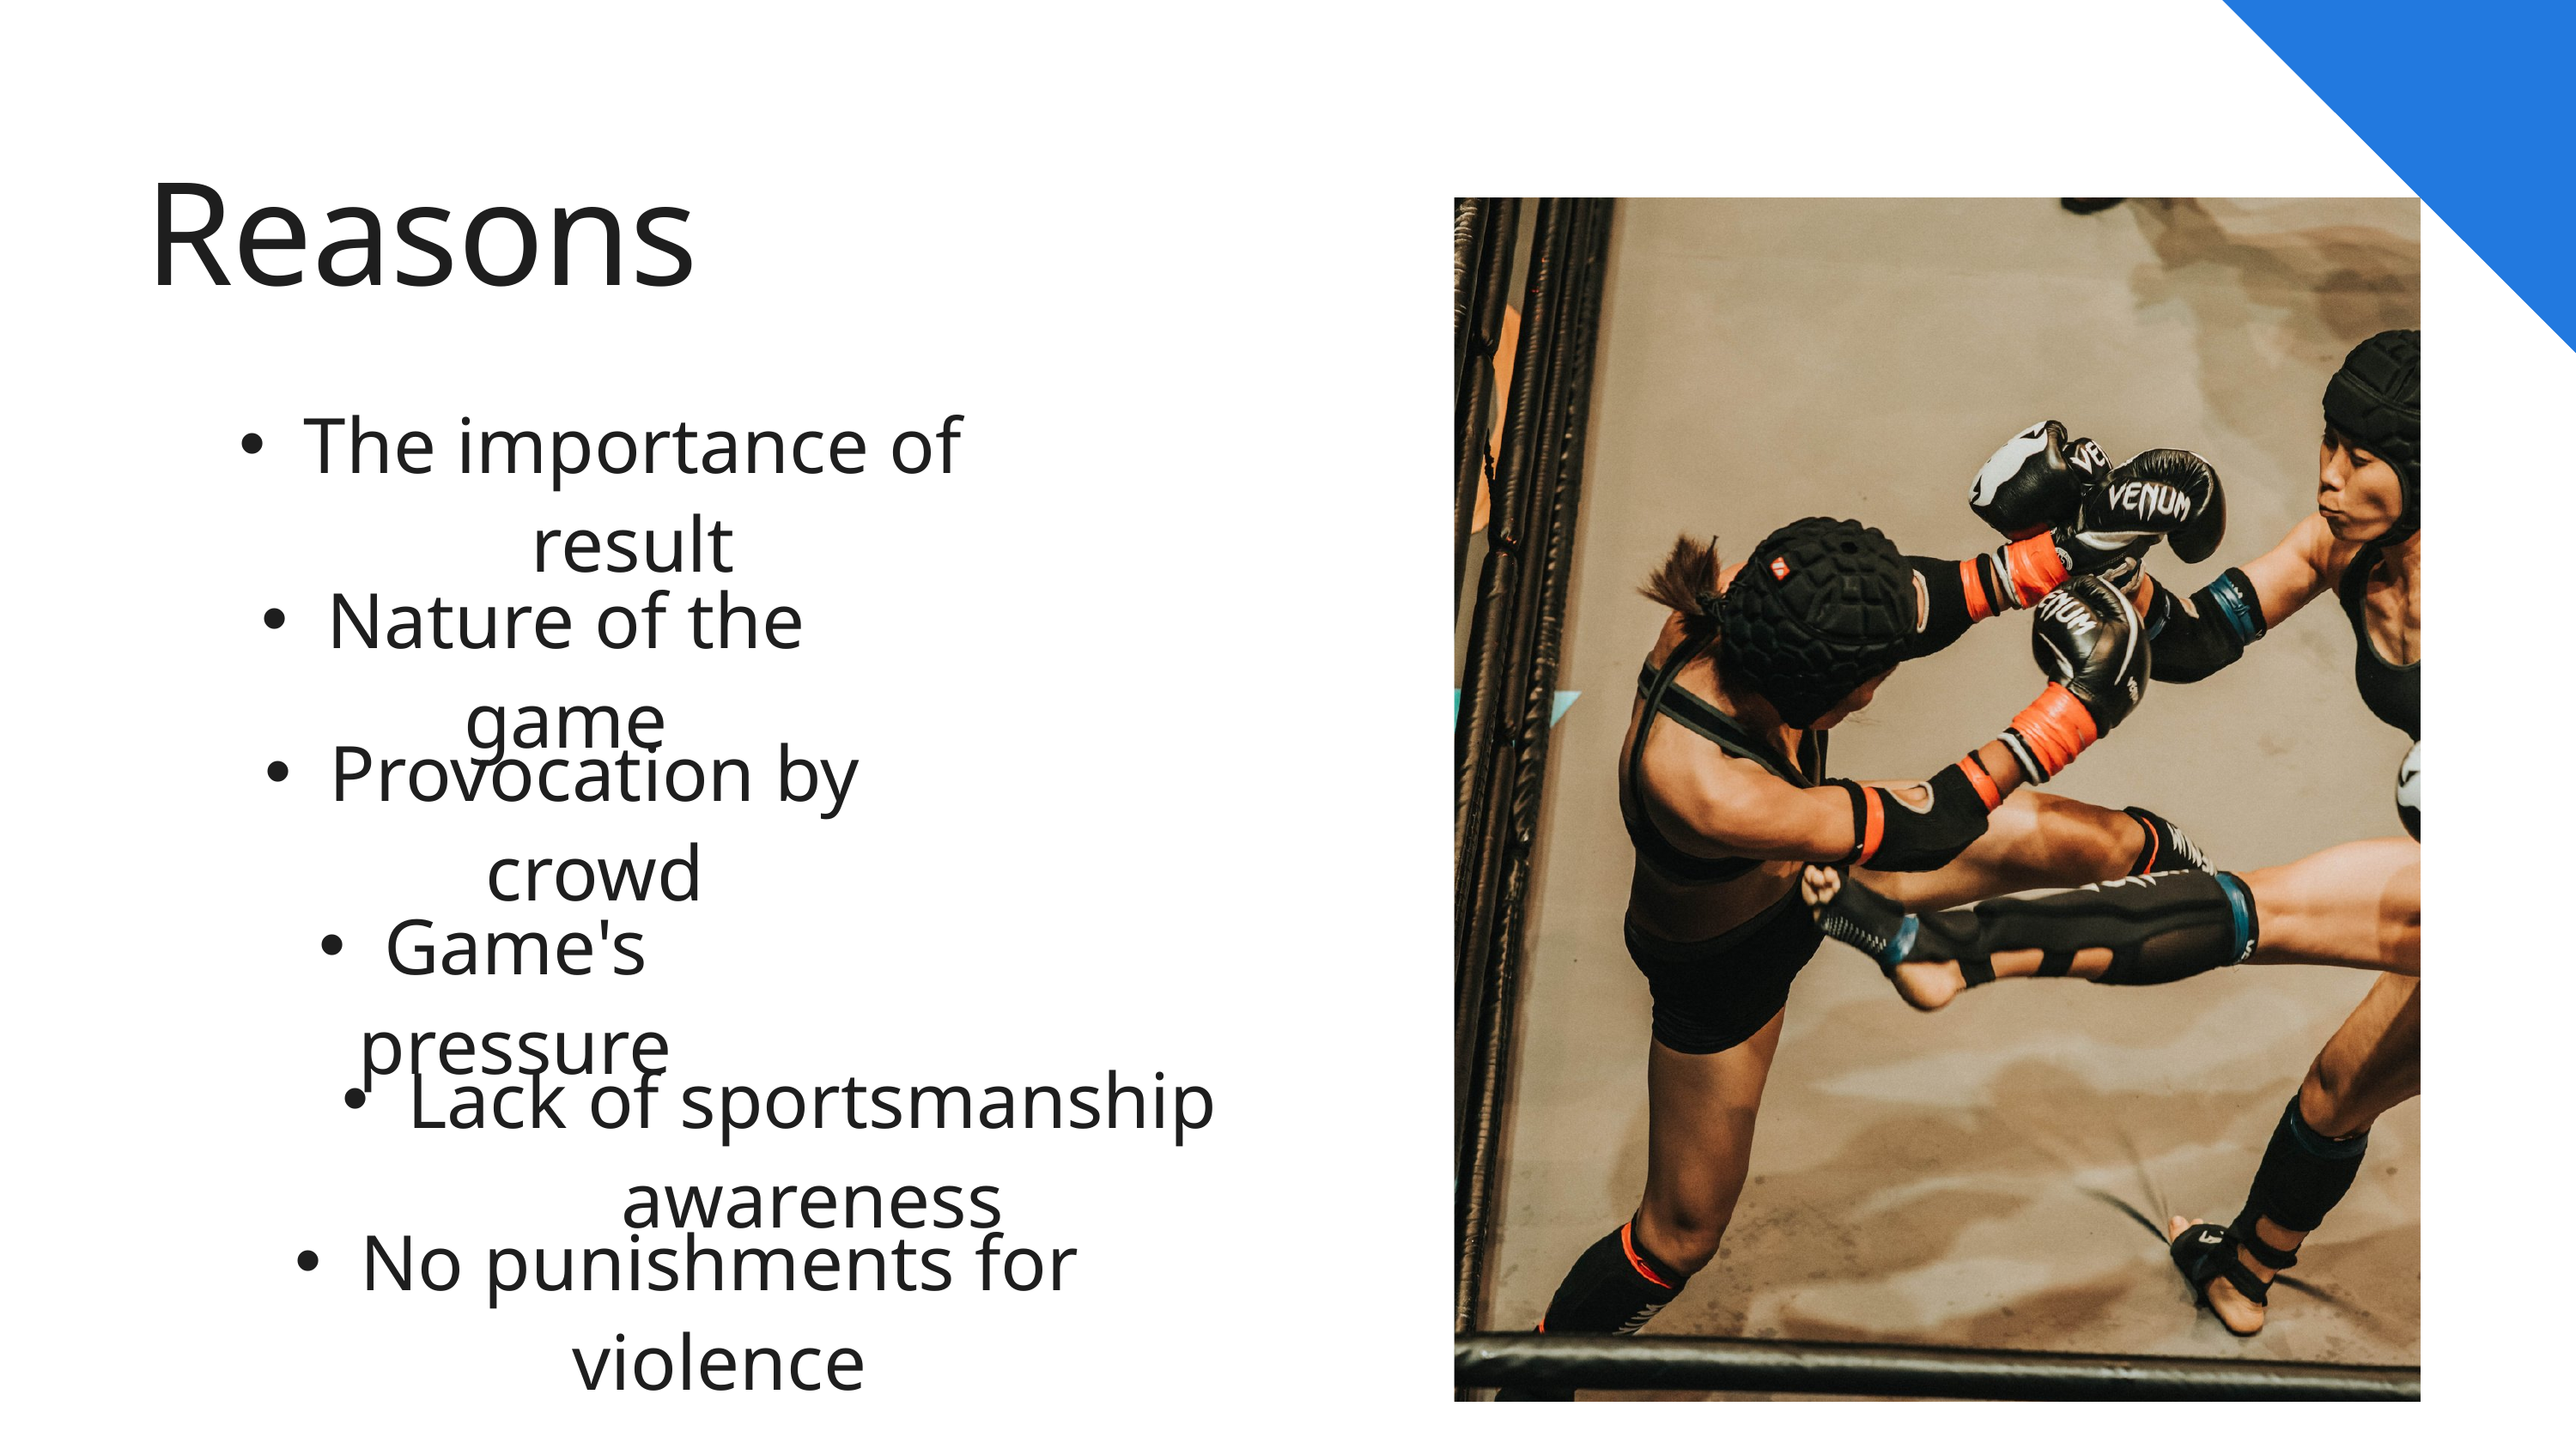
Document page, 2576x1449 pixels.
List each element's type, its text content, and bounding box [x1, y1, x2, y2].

picture [1454, 197, 2421, 1402]
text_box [2221, 0, 2576, 397]
text_box Provocation by crowd [99, 717, 961, 917]
text_box Lack of sportsmanship awareness [99, 1044, 1396, 1244]
text_box The importance of result [80, 388, 1057, 588]
text_box No punishments for violence [99, 1206, 1210, 1406]
text_box Nature of the game [99, 564, 903, 717]
text_box Game's pressure [99, 890, 803, 1044]
text_box Reasons [144, 142, 2217, 314]
